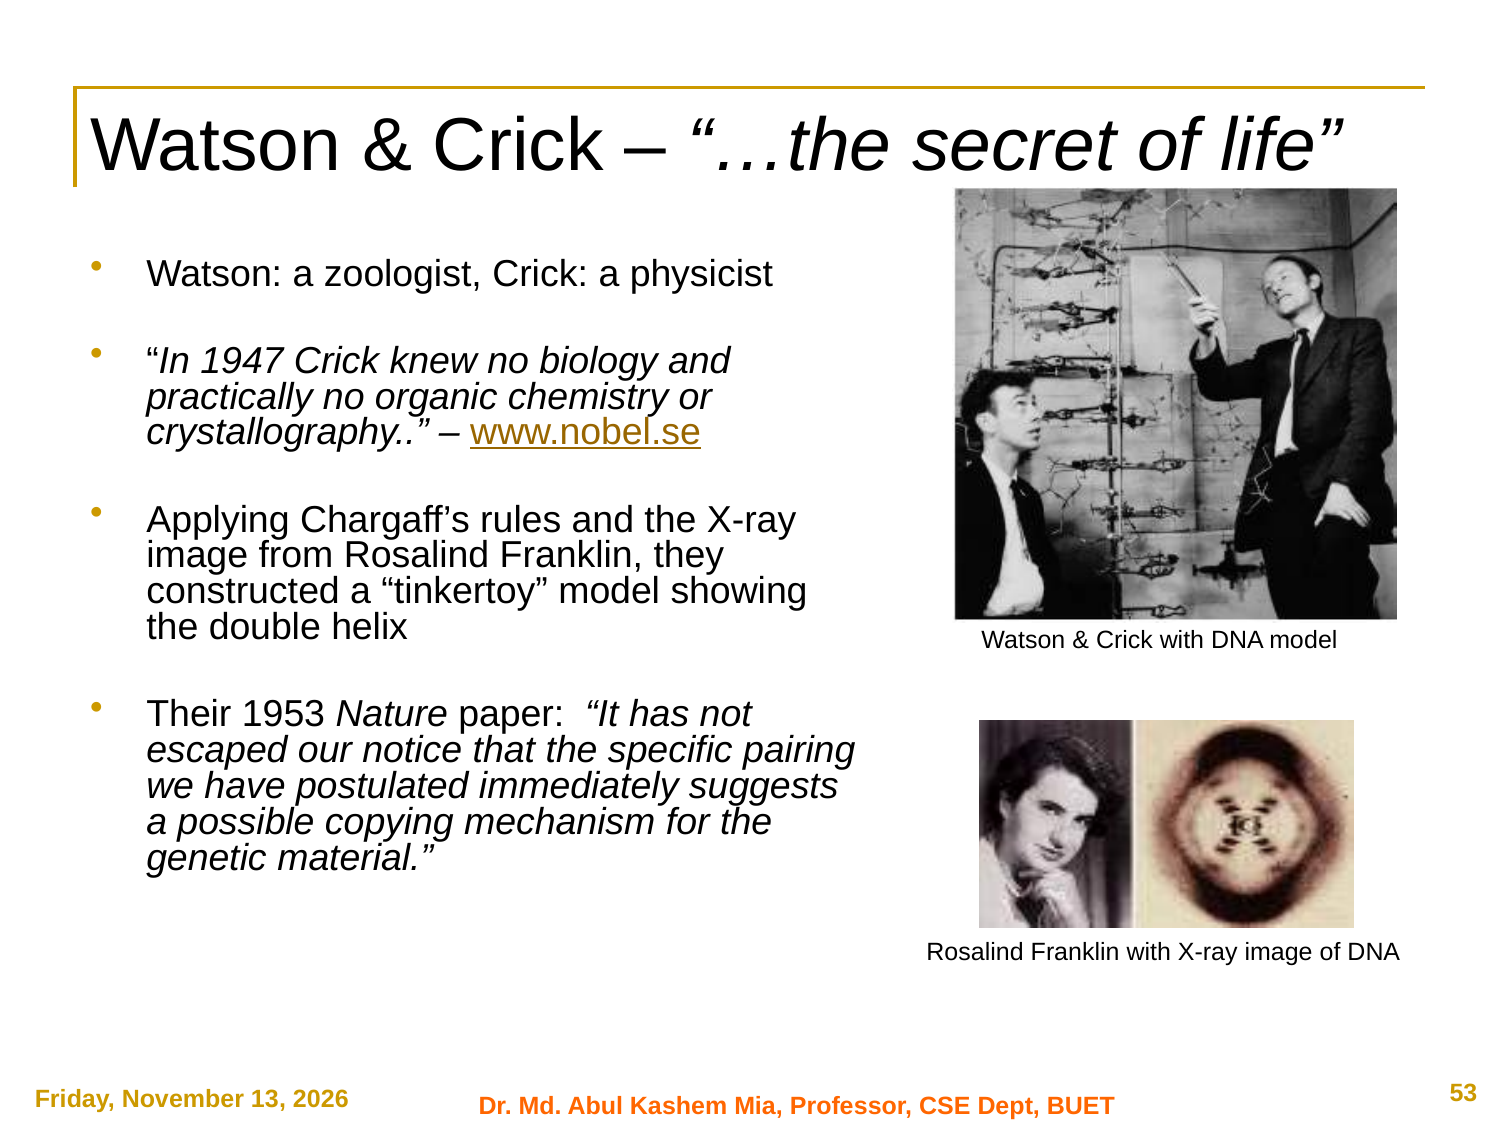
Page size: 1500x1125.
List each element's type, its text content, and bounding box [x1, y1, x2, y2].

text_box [912, 187, 1416, 974]
title Watson & Crick – “…the secret of life” [75, 87, 1425, 188]
list Watson: a zoologist, Crick: a physicist “In 1947 Crick knew no biology and practically no organic chemistry or crystallography..” – www.nobel.se Applying Chargaff’s rules and the X-ray image from Rosalind Franklin, they constructed a “tinkertoy” model showing the double helix Their 1953 Nature paper: “It has not escaped our notice that the specific pairing we have postulated immediately suggests a possible copying mechanism for the genetic material.” [75, 249, 875, 950]
